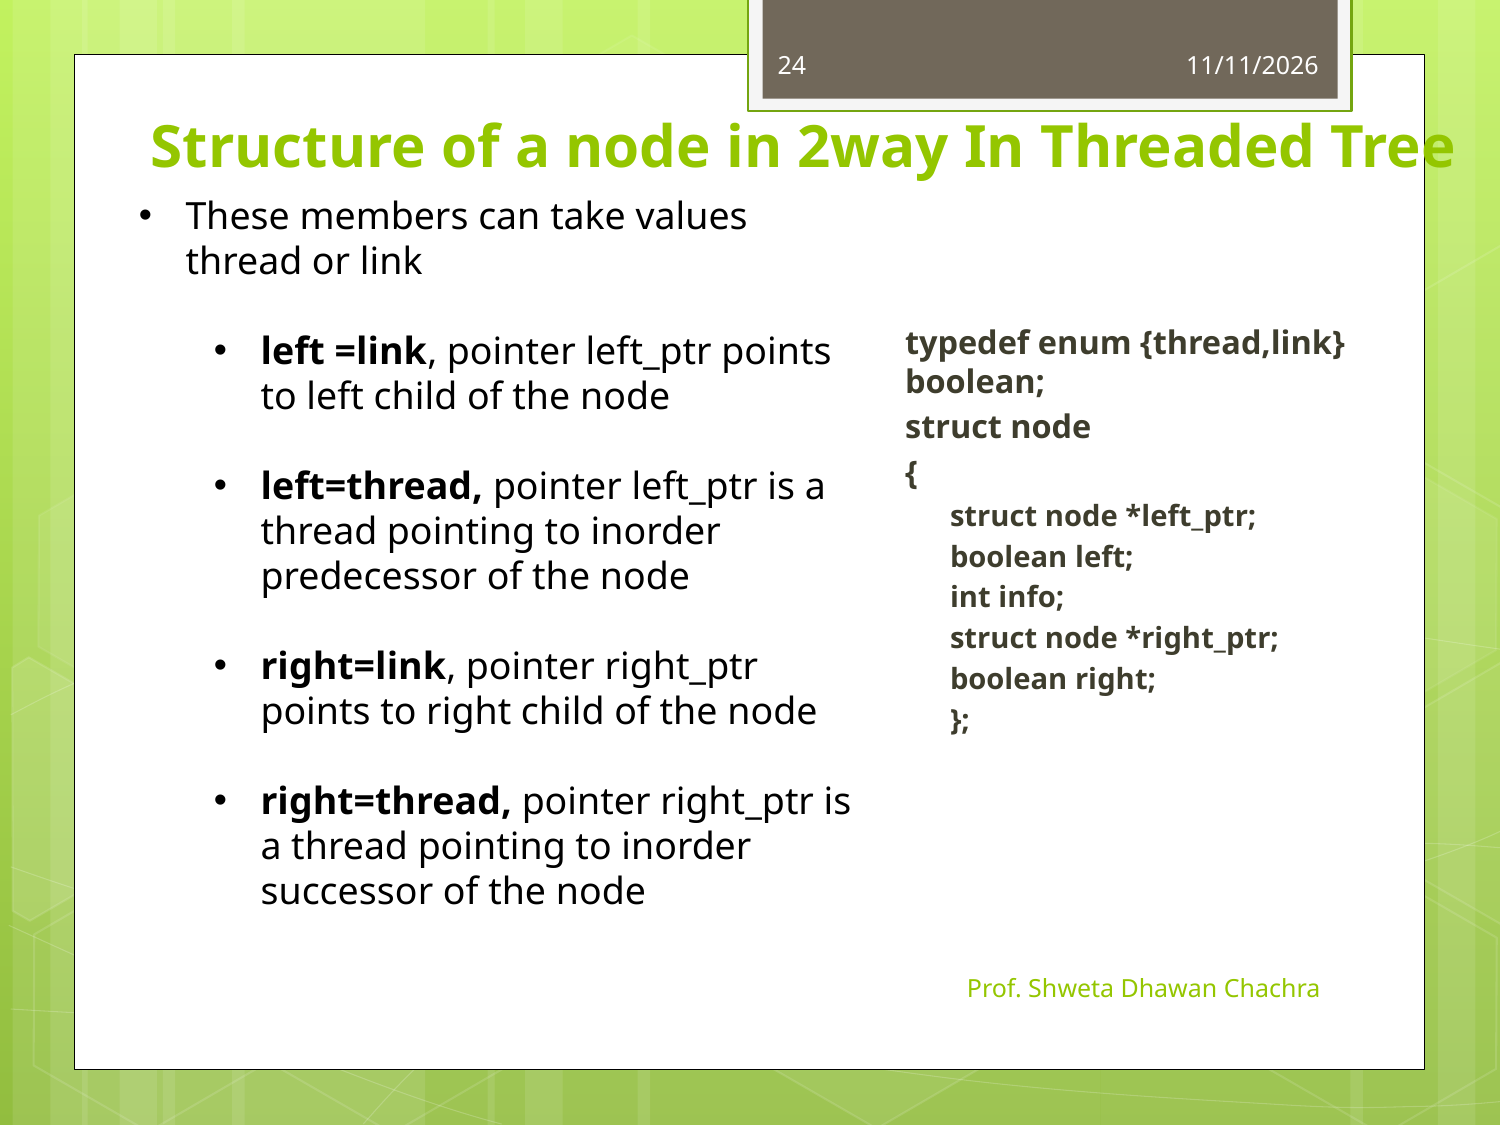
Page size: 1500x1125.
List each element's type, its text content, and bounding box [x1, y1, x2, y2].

slide_number 24 [762, 36, 982, 97]
list typedef enum {thread,link} boolean; struct node { struct node *left_ptr; boolean left; int info; struct node *right_ptr; boolean right; }; [879, 314, 1400, 752]
title Structure of a node in 2way In Threaded Tree [135, 0, 1500, 187]
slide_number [983, 36, 1334, 97]
text_box These members can take values thread or link left =link, pointer left_ptr points to left child of the node left=thread, pointer left_ptr is a thread pointing to inorder predecessor of the node right=link, pointer right_ptr points to right child of the node right=thread, pointer right_ptr is a thread pointing to inorder successor of the node [123, 184, 880, 965]
footer Prof. Shweta Dhawan Chachra [761, 960, 1336, 1020]
